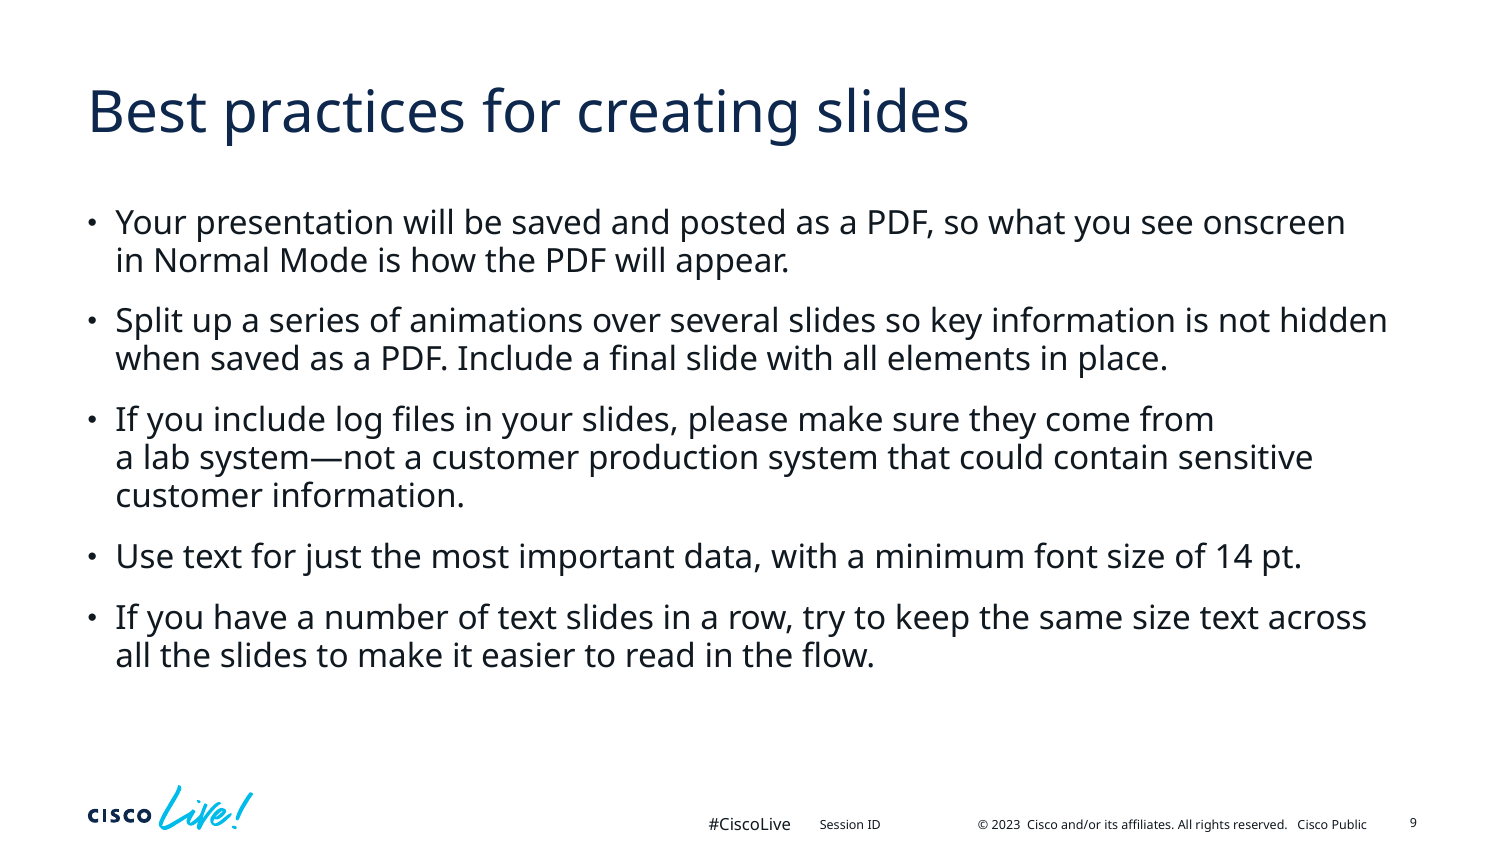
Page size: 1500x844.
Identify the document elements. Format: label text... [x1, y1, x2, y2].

slide_number 9 [1373, 800, 1432, 844]
footer Session ID [809, 811, 960, 838]
list Your presentation will be saved and posted as a PDF, so what you see onscreen in Normal Mode is how the PDF will appear. Split up a series of animations over several slides so key information is not hidden when saved as a PDF. Include a final slide with all elements in place. If you include log files in your slides, please make sure they come from a lab system—not a customer production system that could contain sensitive customer information. Use text for just the most important data, with a minimum font size of 14 pt. If you have a number of text slides in a row, try to keep the same size text across all the slides to make it easier to read in the flow. [72, 196, 1428, 753]
title Best practices for creating slides [72, 31, 1428, 152]
